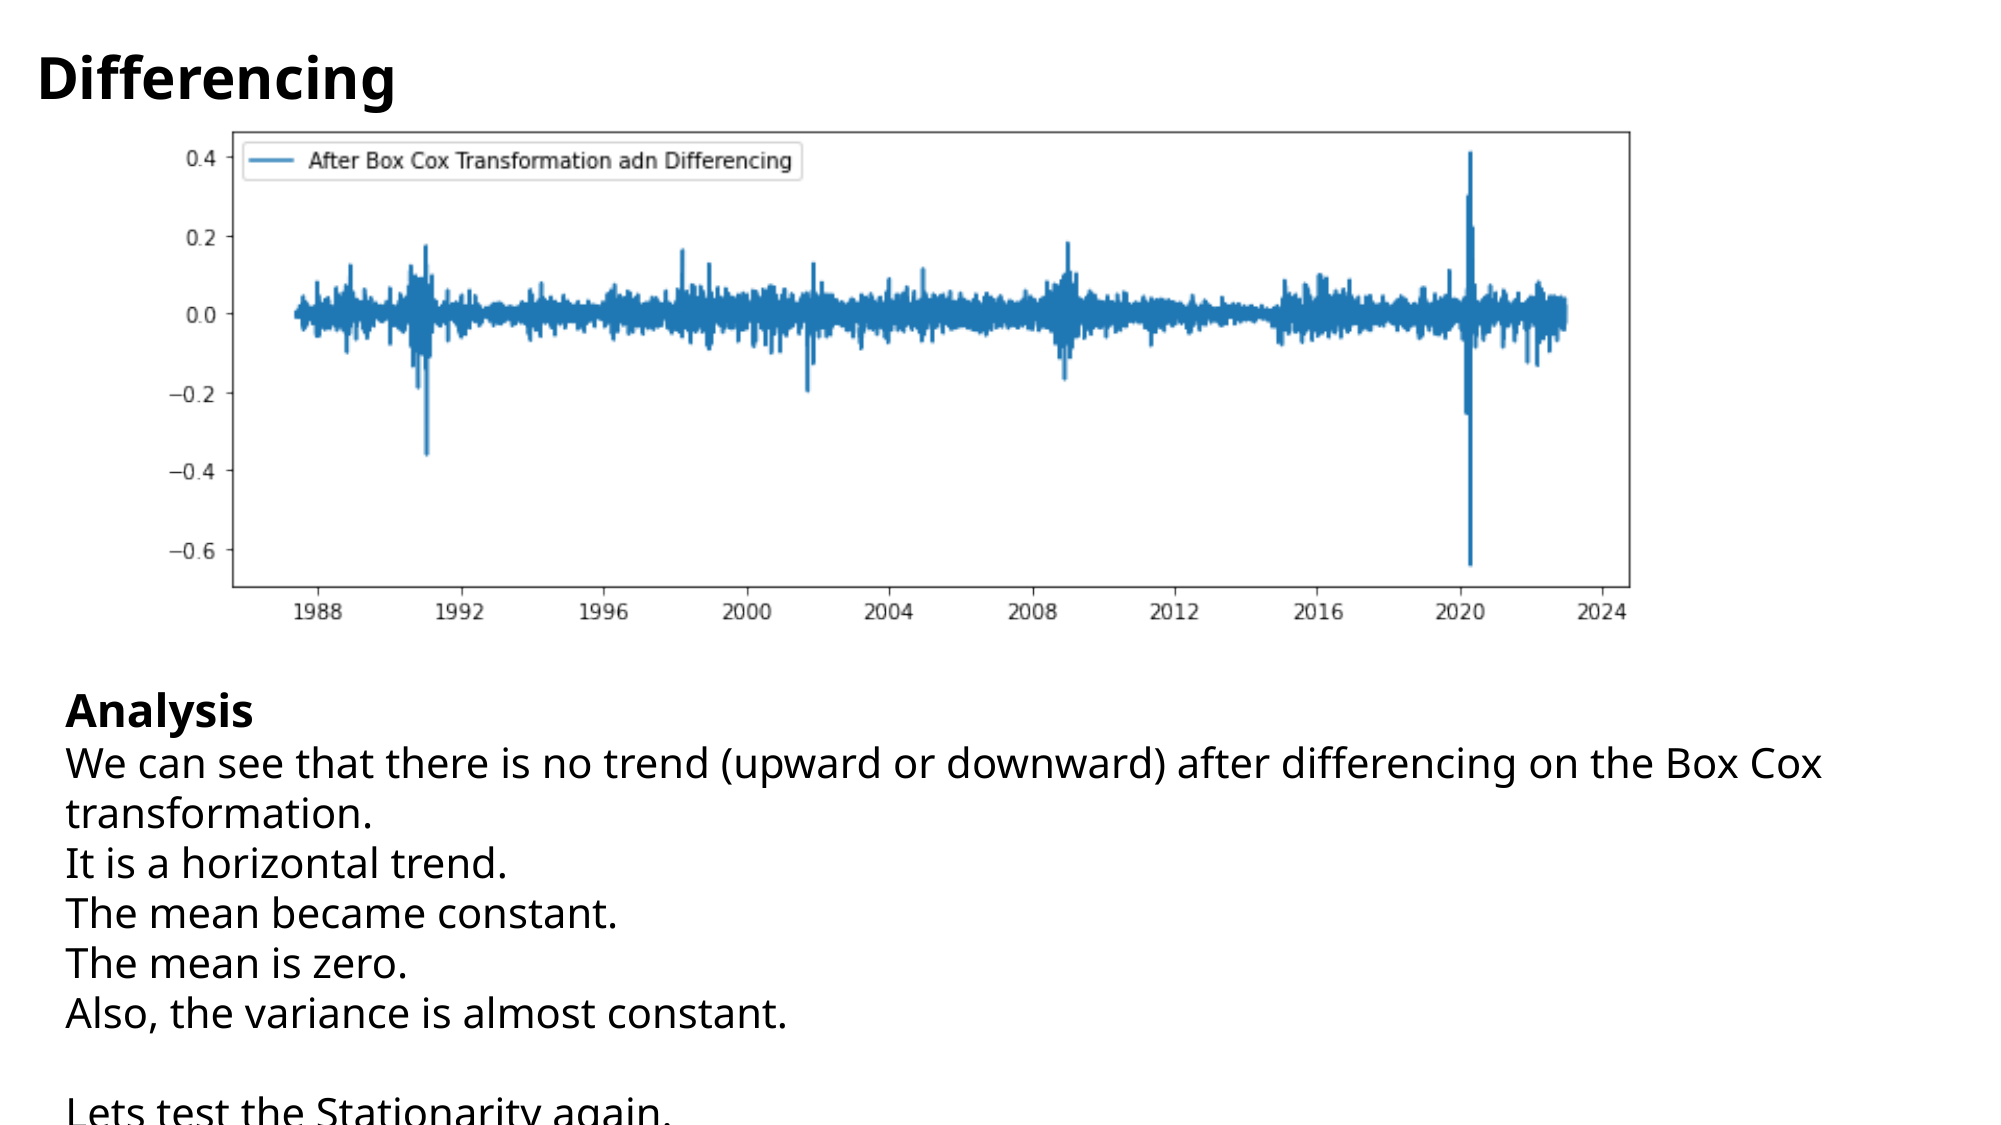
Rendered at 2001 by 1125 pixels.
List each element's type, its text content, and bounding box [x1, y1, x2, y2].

picture [153, 119, 1644, 637]
text_box Differencing [21, 33, 412, 119]
text_box Analysis We can see that there is no trend (upward or downward) after differencing on the Box Cox transformation. It is a horizontal trend. The mean became constant. The mean is zero. Also, the variance is almost constant. Lets test the Stationarity again. [50, 674, 1948, 1125]
